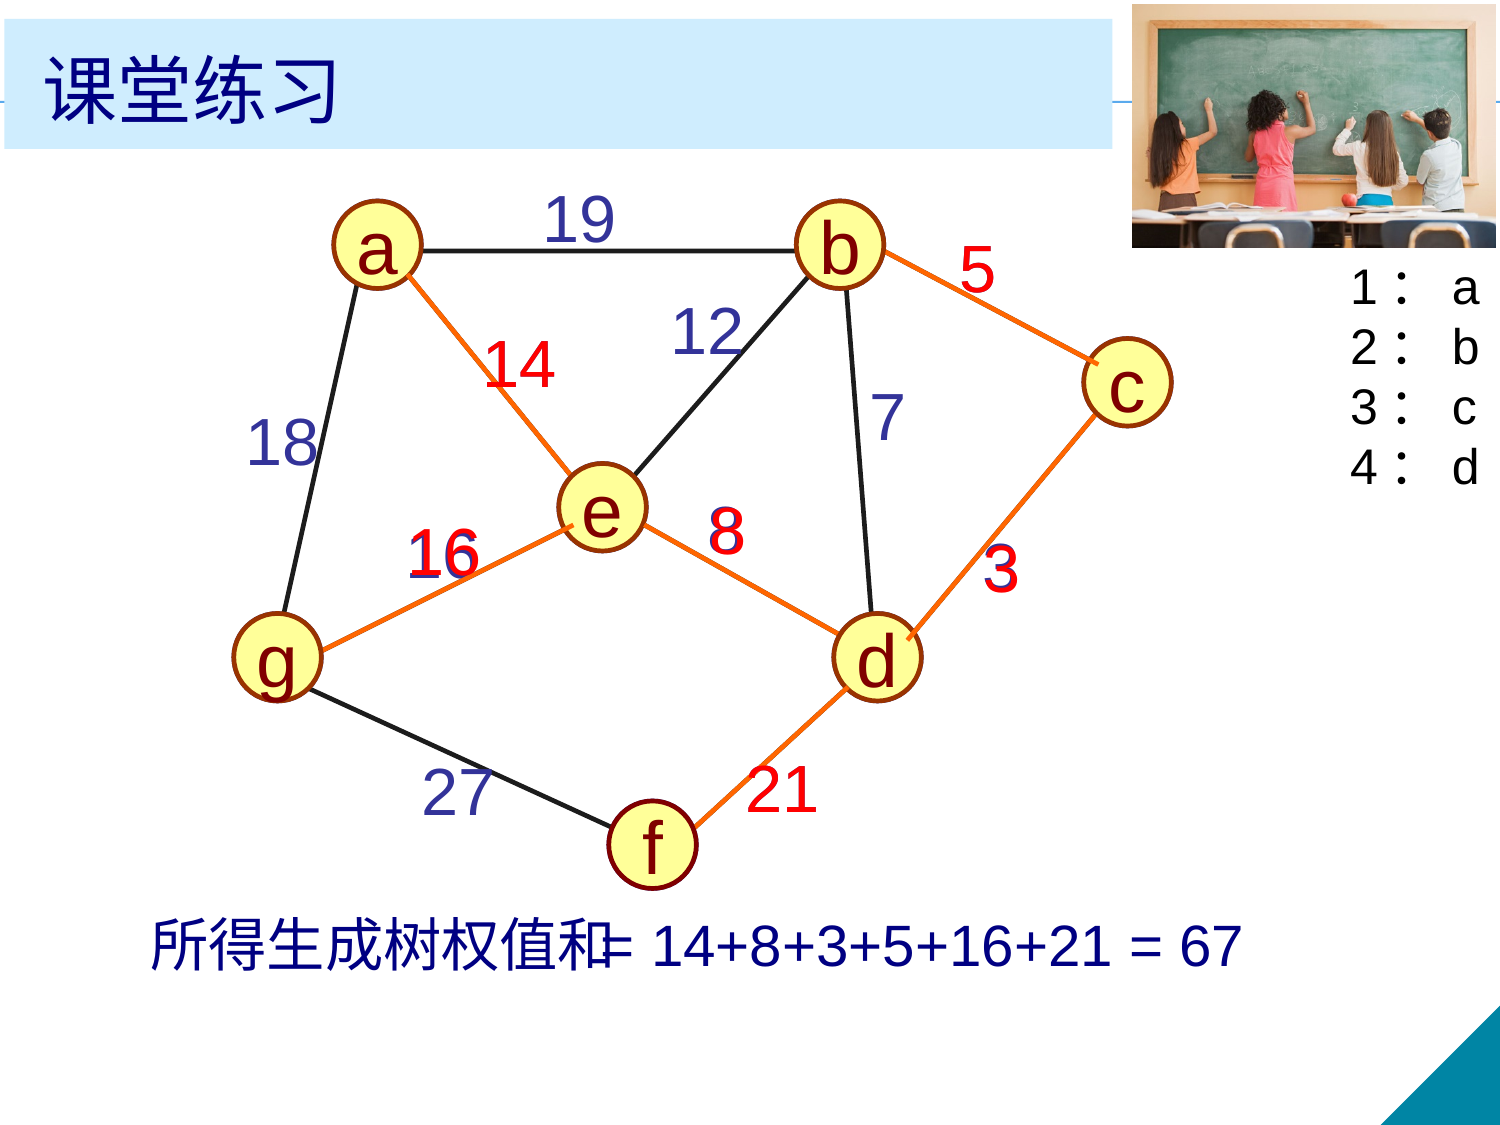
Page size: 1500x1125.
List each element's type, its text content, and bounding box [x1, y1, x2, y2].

text_box 21 [730, 738, 835, 834]
text_box d [833, 613, 922, 701]
text_box e [558, 463, 647, 551]
text_box 1：a 2：b 3：c 4：d [1335, 248, 1496, 502]
text_box 3 [968, 518, 1036, 614]
text_box 14 [468, 313, 572, 409]
text_box 7 [854, 366, 922, 462]
text_box 所得生成树权值和 [135, 901, 586, 986]
text_box c [1083, 338, 1172, 427]
text_box 19 [527, 168, 632, 264]
text_box 16 [393, 500, 497, 596]
text_box 27 [406, 741, 511, 837]
text_box 5 [944, 218, 1012, 314]
text_box 18 [230, 391, 335, 487]
text_box 8 [694, 480, 762, 576]
text_box = 14+8+3+5+16+21 = 67 [586, 901, 1260, 986]
text_box g [233, 613, 322, 701]
text_box f [608, 800, 697, 889]
text_box 12 [655, 280, 760, 376]
text_box a [333, 200, 422, 289]
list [1132, 4, 1496, 248]
text_box 课堂练习 [27, 35, 357, 141]
text_box b [796, 200, 884, 289]
text_box 16 [390, 504, 494, 599]
